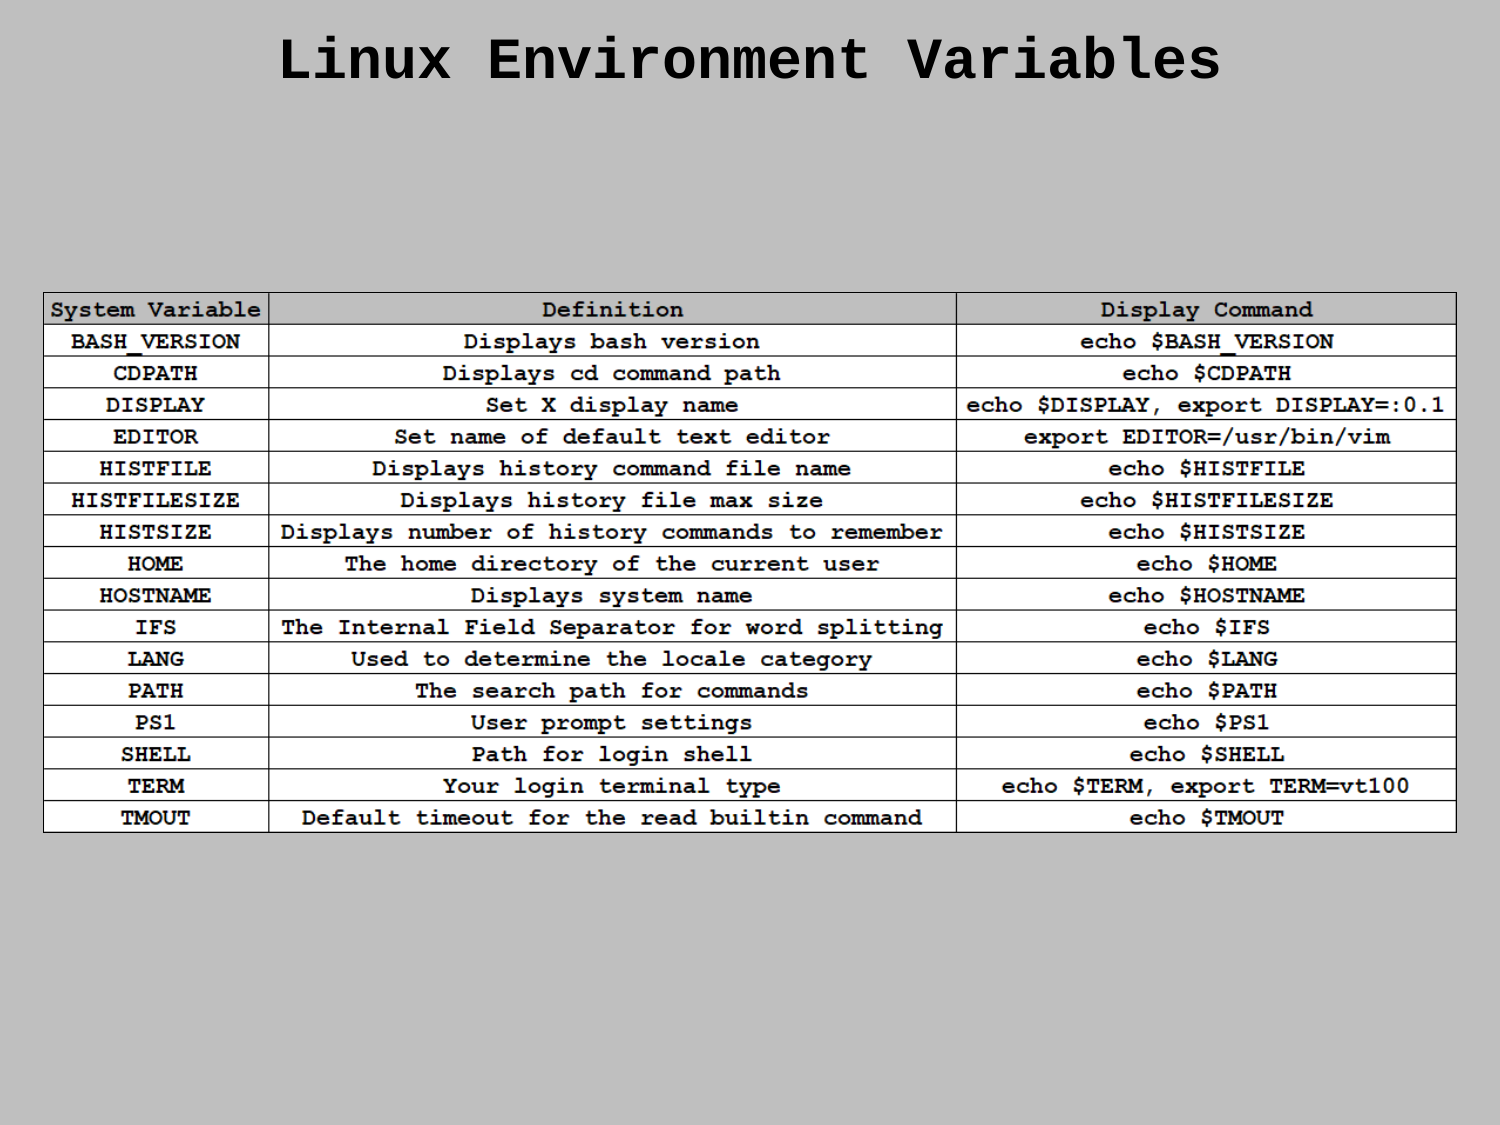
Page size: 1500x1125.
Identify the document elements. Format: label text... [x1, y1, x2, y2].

text_box Linux Environment Variables [217, 18, 1283, 92]
picture [42, 292, 1457, 833]
